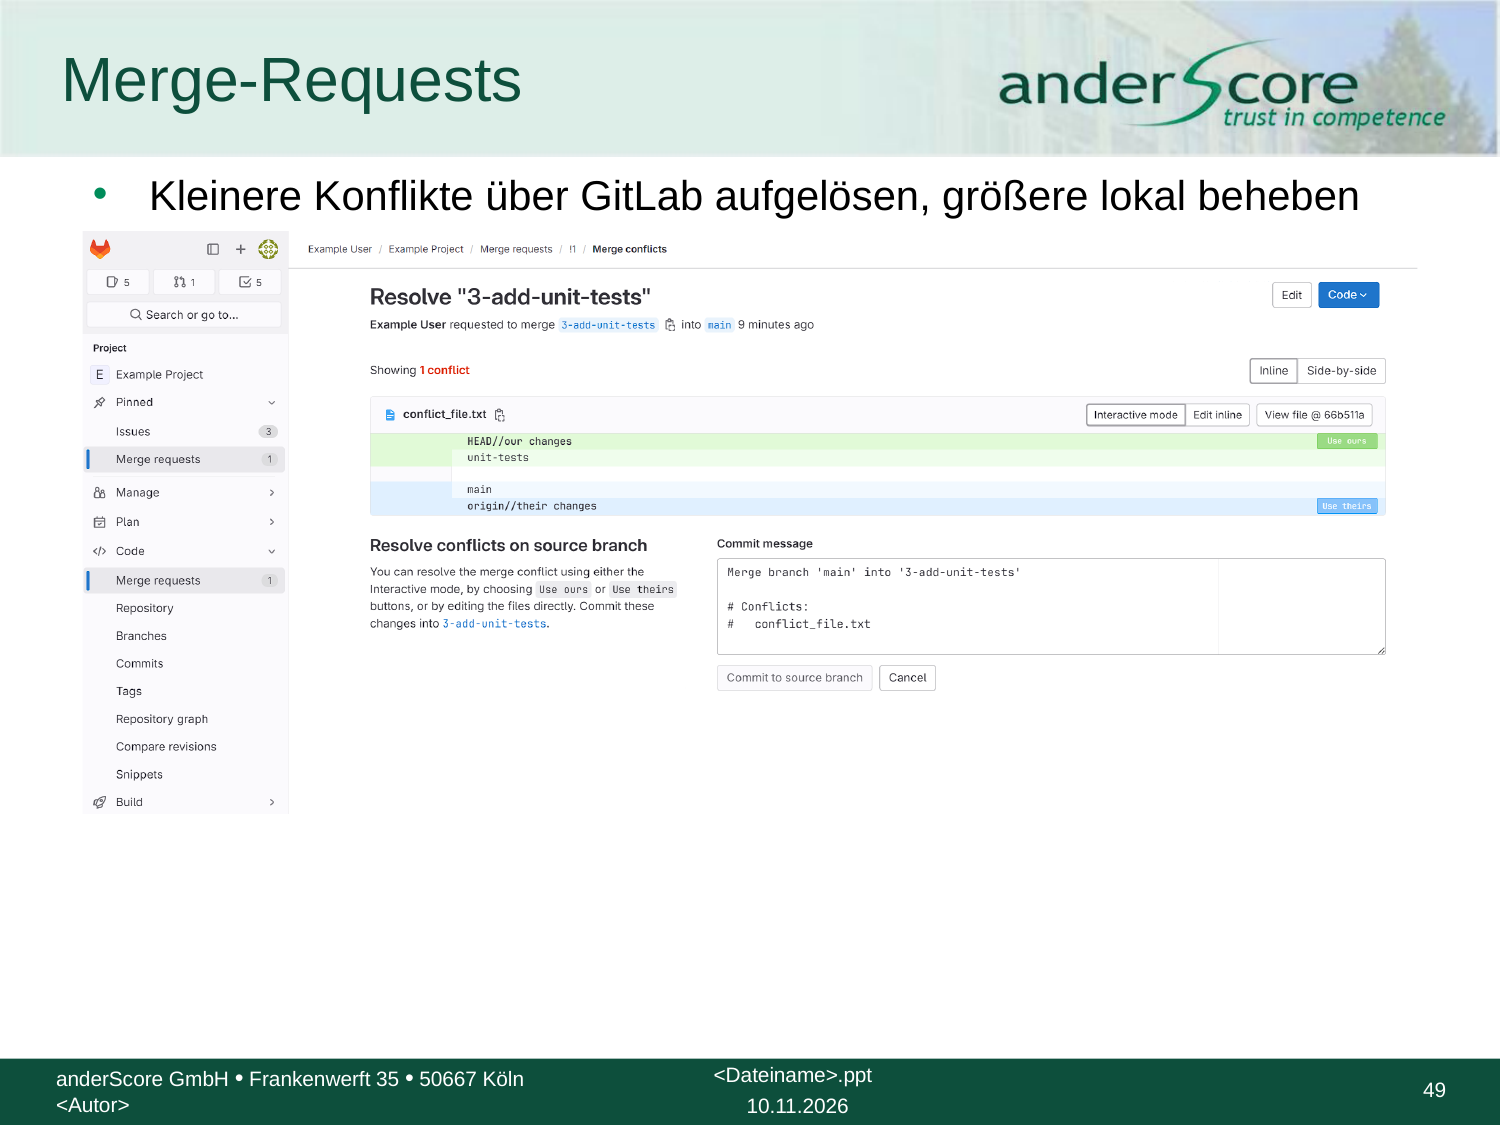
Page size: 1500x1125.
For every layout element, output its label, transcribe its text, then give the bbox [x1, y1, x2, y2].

list Kleinere Konflikte über GitLab aufgelösen, größere lokal beheben [49, 160, 1447, 1047]
picture [0, 0, 1500, 157]
picture [82, 231, 1418, 814]
title Merge-Requests [46, 23, 975, 140]
